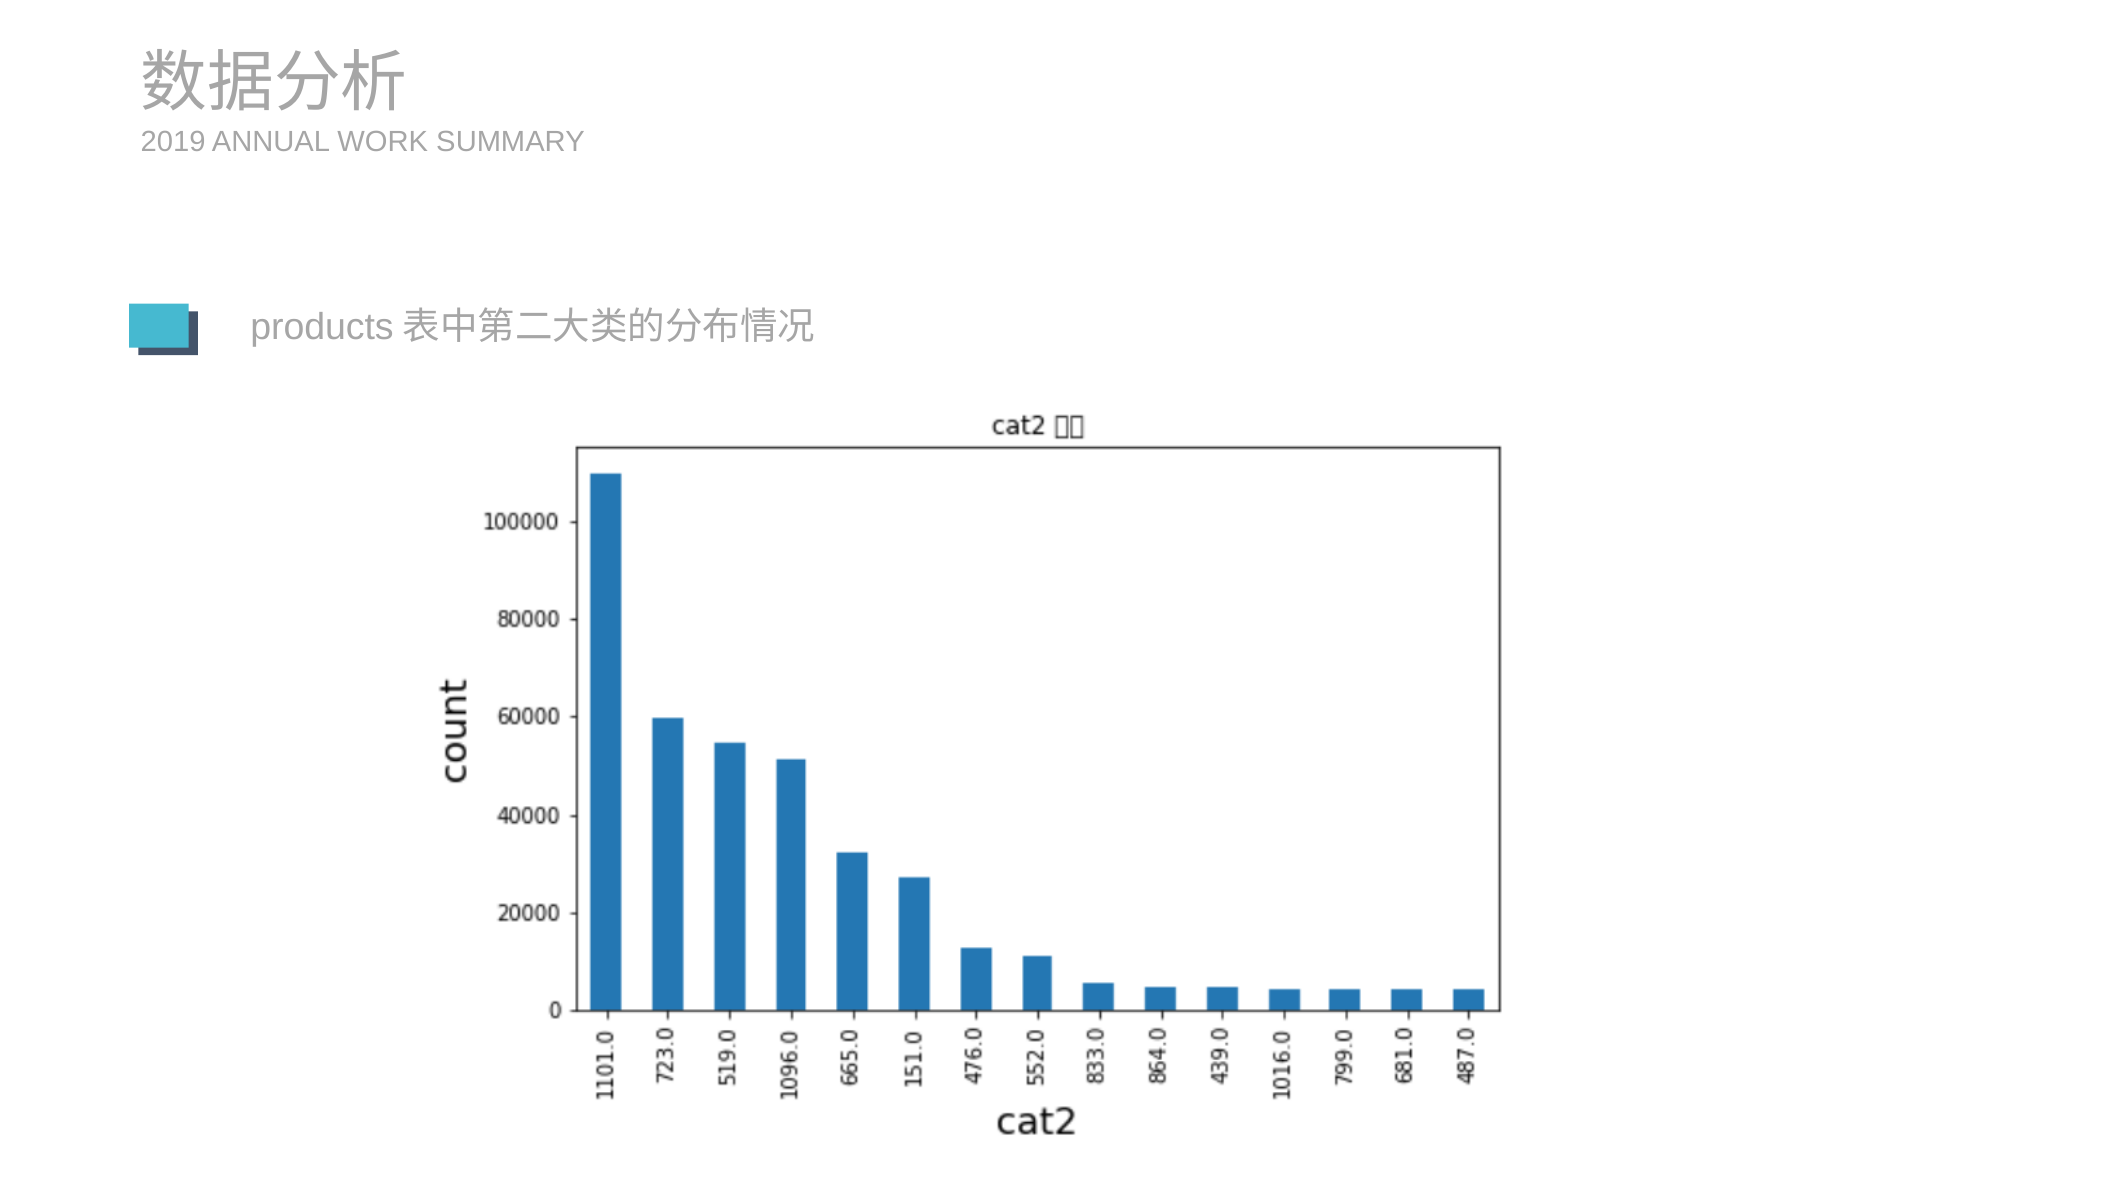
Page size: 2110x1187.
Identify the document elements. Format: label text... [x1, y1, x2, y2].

picture [365, 394, 1671, 1157]
text_box 2019 ANNUAL WORK SUMMARY [140, 122, 602, 158]
text_box products表中第二大类的分布情况 [250, 302, 816, 348]
text_box 数据分析 [140, 38, 977, 119]
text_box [129, 303, 198, 356]
